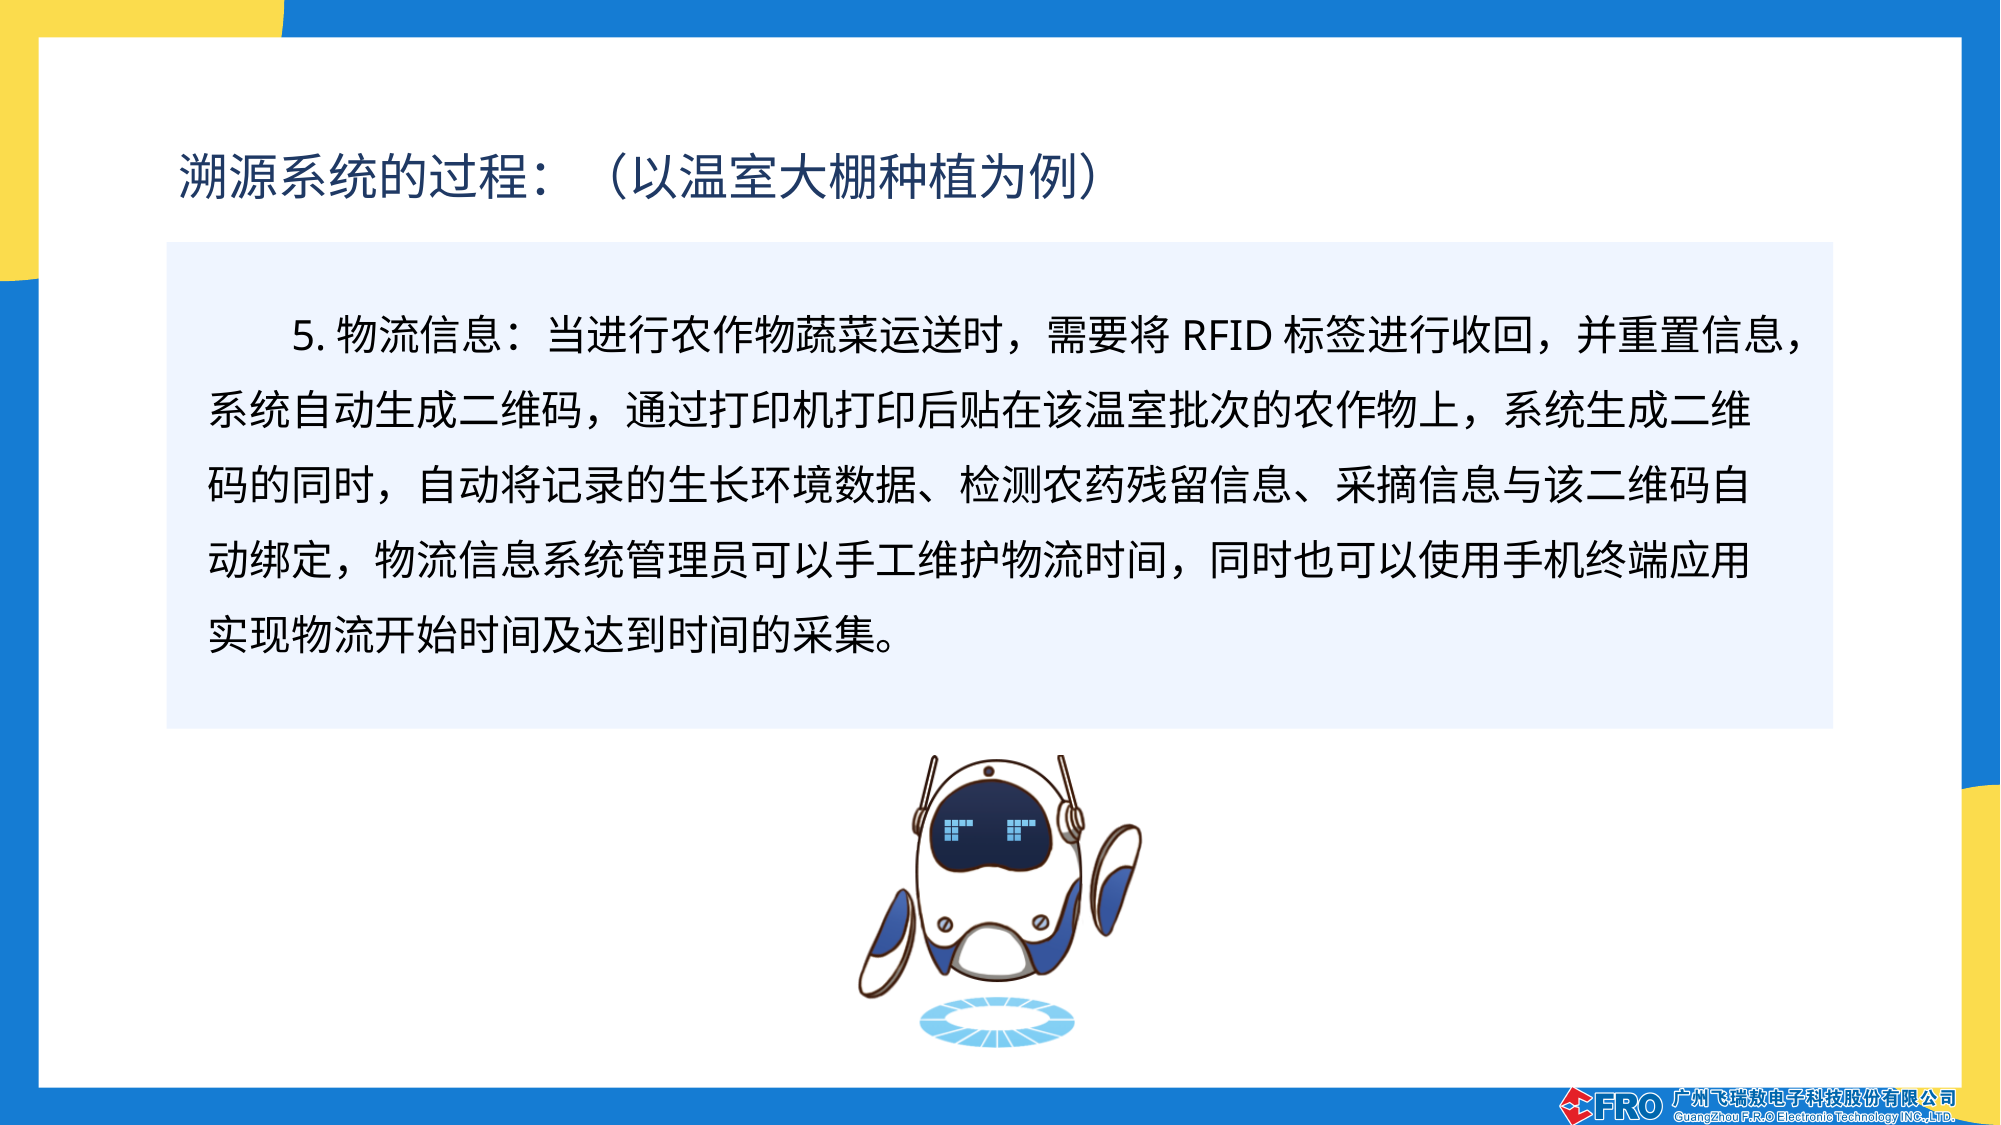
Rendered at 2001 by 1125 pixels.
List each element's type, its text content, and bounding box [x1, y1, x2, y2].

picture [1559, 1087, 1956, 1125]
text_box 溯源系统的过程：（以温室大棚种植为例） [163, 137, 1144, 213]
text_box 5.物流信息：当进行农作物蔬菜运送时，需要将RFID标签进行收回，并重置信息，系统自动生成二维码，通过打印机打印后贴在该温室批次的农作物上，系统生成二维码的同时，自动将记录的生长环境数据、检测农药残留信息、采摘信息与该二维码自动绑定，物流信息系统管理员可以手工维护物流时间，同时也可以使用手机终端应用实现物流开始时间及达到时间的采集。 [166, 241, 1834, 730]
picture [856, 755, 1143, 1048]
